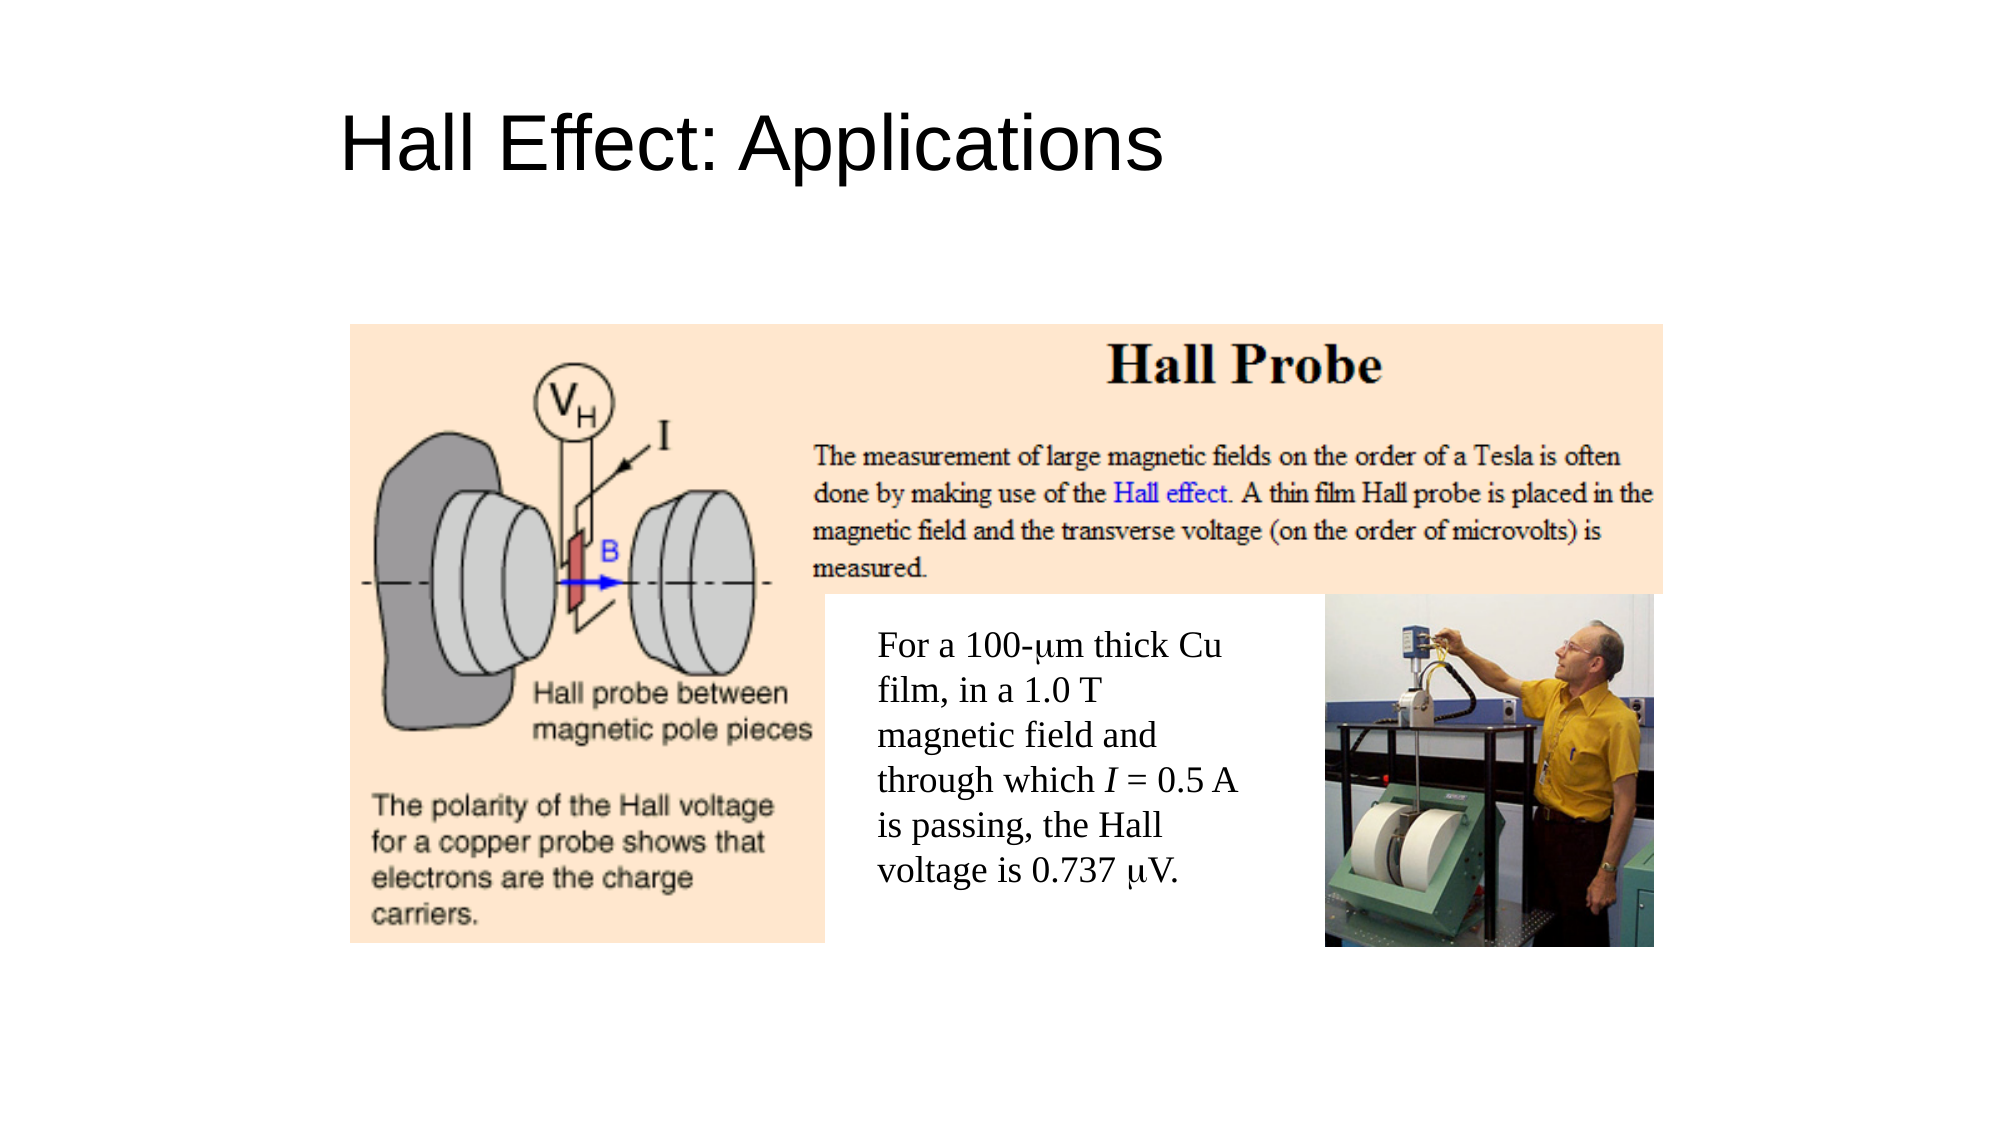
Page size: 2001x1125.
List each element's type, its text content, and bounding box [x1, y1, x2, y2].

picture [349, 324, 1663, 947]
text_box Hall Effect: Applications [324, 45, 1675, 233]
text_box For a 100-m thick Cu film, in a 1.0 T magnetic field and through which I = 0.5 A is passing, the Hall voltage is 0.737 V. [862, 612, 1263, 898]
